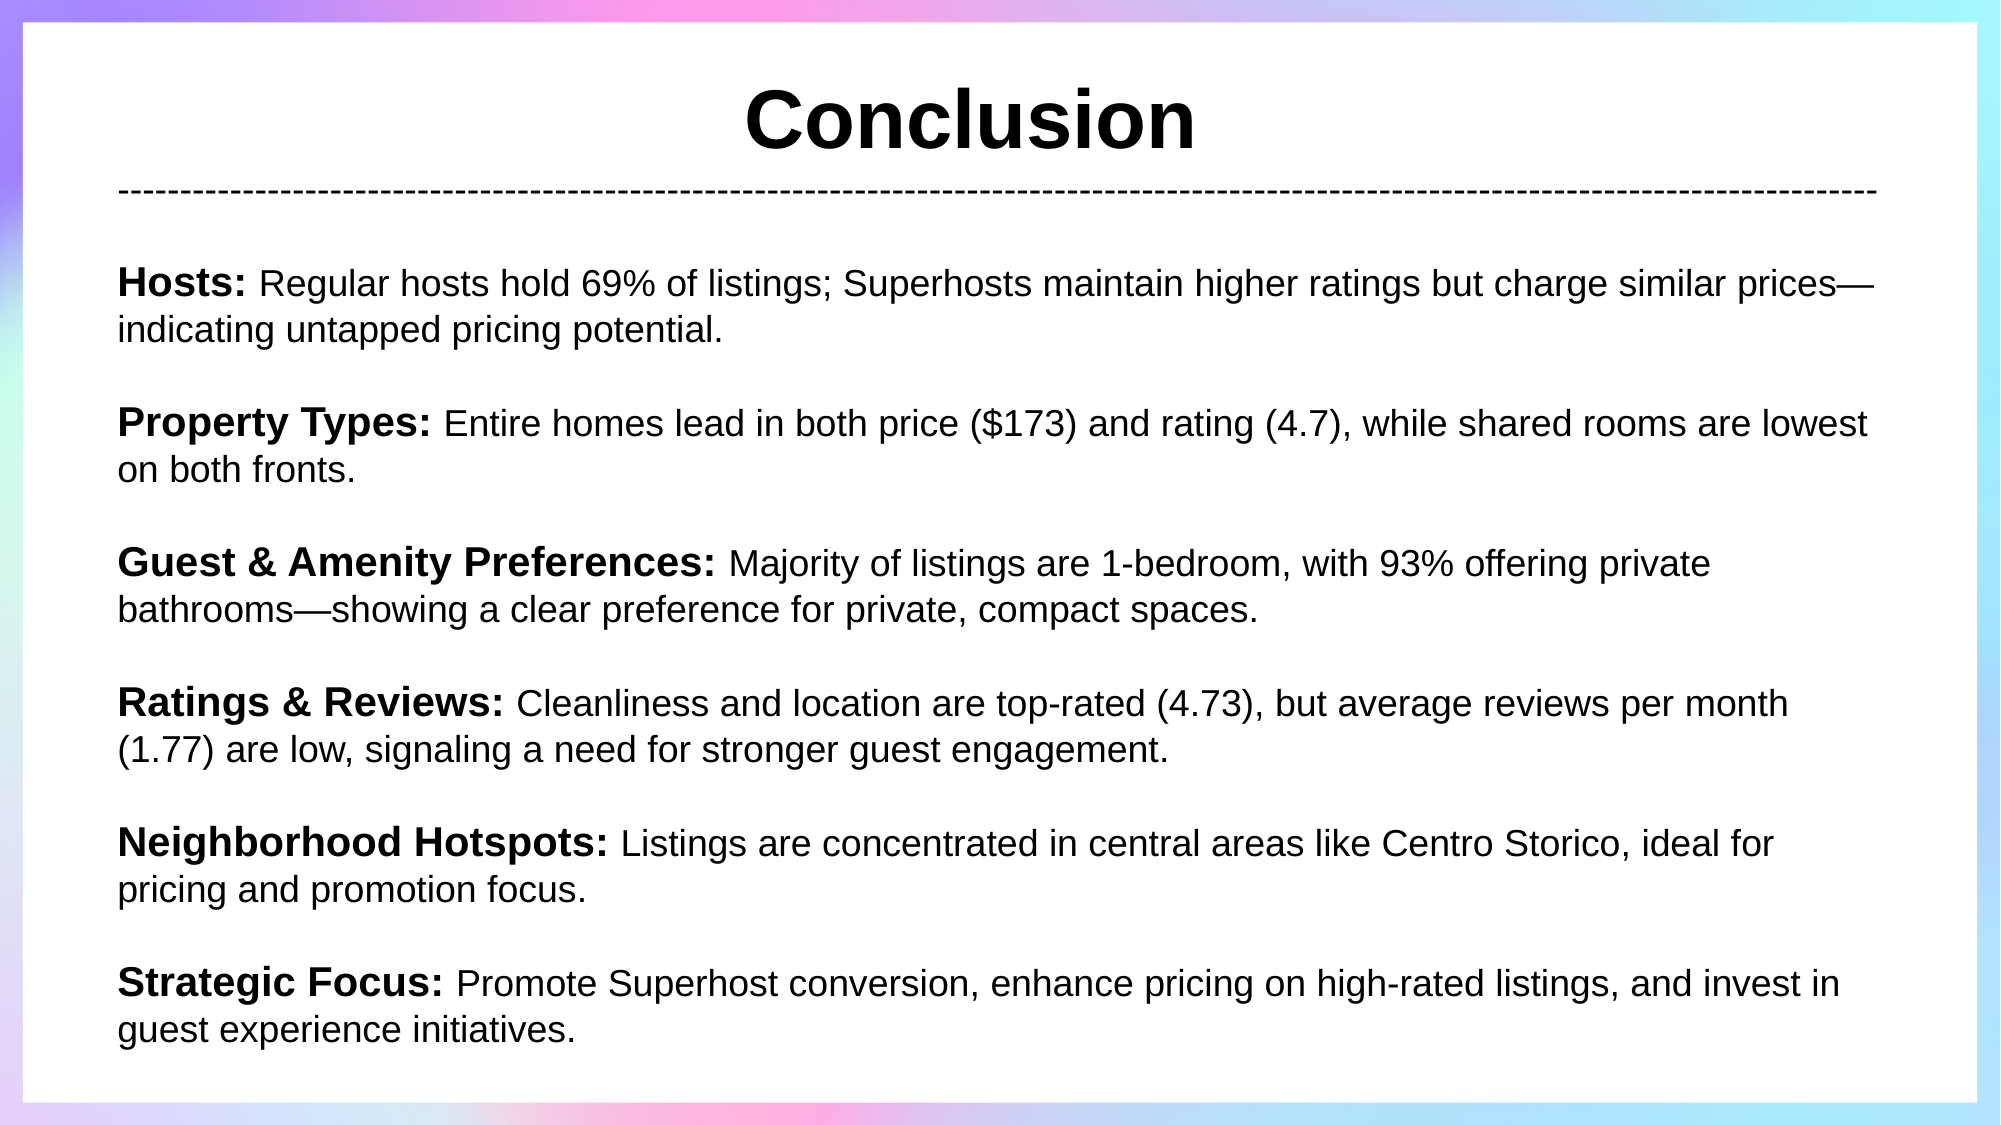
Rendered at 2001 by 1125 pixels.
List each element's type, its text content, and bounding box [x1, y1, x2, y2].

text_box Conclusion --------------------------------------------------------------------------------------------------------------------------------------------- Hosts: Regular hosts hold 69% of listings; Superhosts maintain higher ratings but charge similar prices—indicating untapped pricing potential. Property Types: Entire homes lead in both price ($173) and rating (4.7), while shared rooms are lowest on both fronts. Guest & Amenity Preferences: Majority of listings are 1-bedroom, with 93% offering private bathrooms—showing a clear preference for private, compact spaces. Ratings & Reviews: Cleanliness and location are top-rated (4.73), but average reviews per month (1.77) are low, signaling a need for stronger guest engagement. Neighborhood Hotspots: Listings are concentrated in central areas like Centro Storico, ideal for pricing and promotion focus. Strategic Focus: Promote Superhost conversion, enhance pricing on high-rated listings, and invest in guest experience initiatives. [102, 57, 1898, 1058]
picture [0, 0, 2001, 1125]
